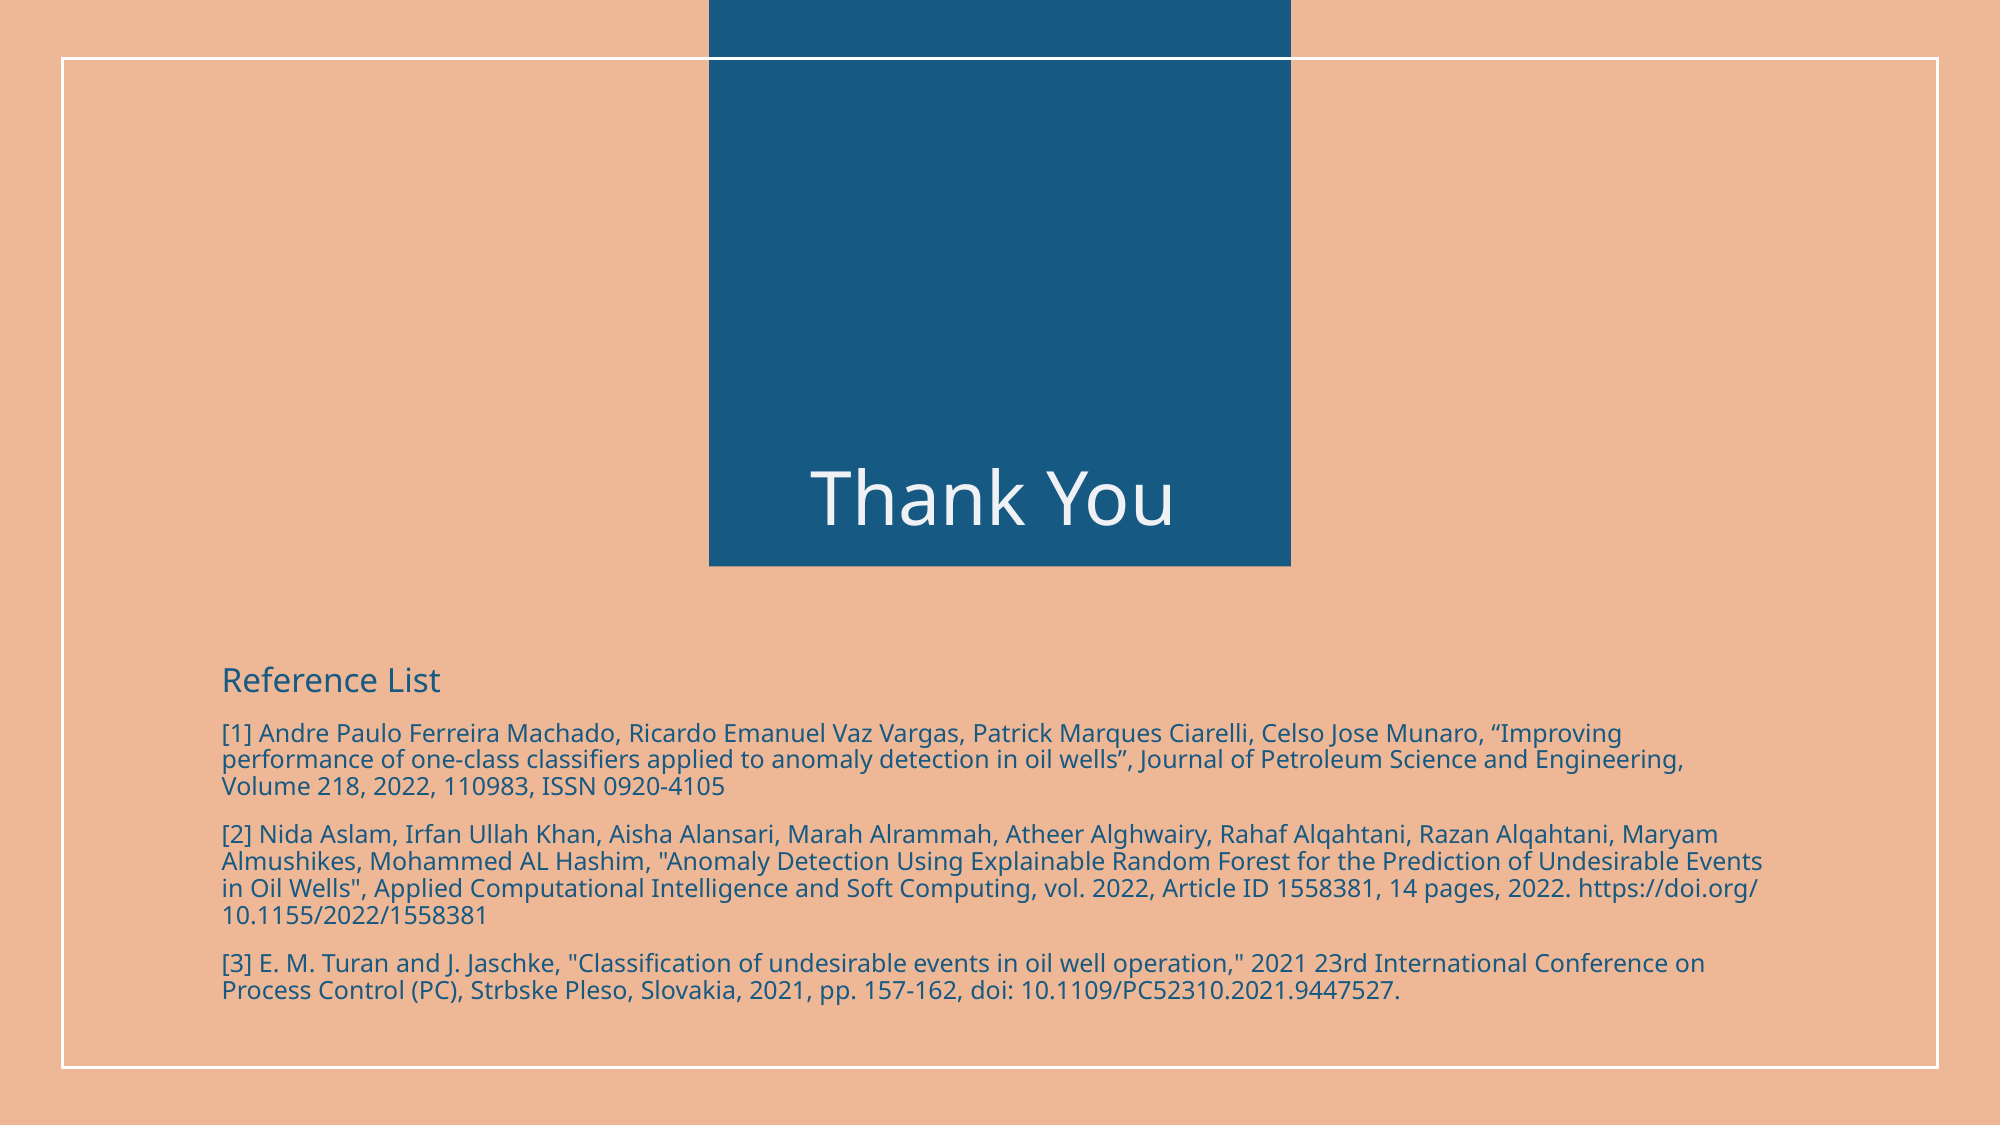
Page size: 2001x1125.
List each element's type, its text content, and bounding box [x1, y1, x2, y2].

text_box [0, 0, 2000, 1125]
text_box [61, 57, 1939, 1068]
text_box [708, 0, 1292, 57]
text_box Reference List [1] Andre Paulo Ferreira Machado, Ricardo Emanuel Vaz Vargas, Patrick Marques Ciarelli, Celso Jose Munaro, “Improving performance of one-class classifiers applied to anomaly detection in oil wells”, Journal of Petroleum Science and Engineering, Volume 218, 2022, 110983, ISSN 0920-4105 [2] Nida Aslam, Irfan Ullah Khan, Aisha Alansari, Marah Alrammah, Atheer Alghwairy, Rahaf Alqahtani, Razan Alqahtani, Maryam Almushikes, Mohammed AL Hashim, "Anomaly Detection Using Explainable Random Forest for the Prediction of Undesirable Events in Oil Wells", Applied Computational Intelligence and Soft Computing, vol. 2022, Article ID 1558381, 14 pages, 2022. https://doi.org/10.1155/2022/1558381 [3] E. M. Turan and J. Jaschke, "Classification of undesirable events in oil well operation," 2021 23rd International Conference on Process Control (PC), Strbske Pleso, Slovakia, 2021, pp. 157-162, doi: 10.1109/PC52310.2021.9447527. [206, 656, 1794, 1067]
